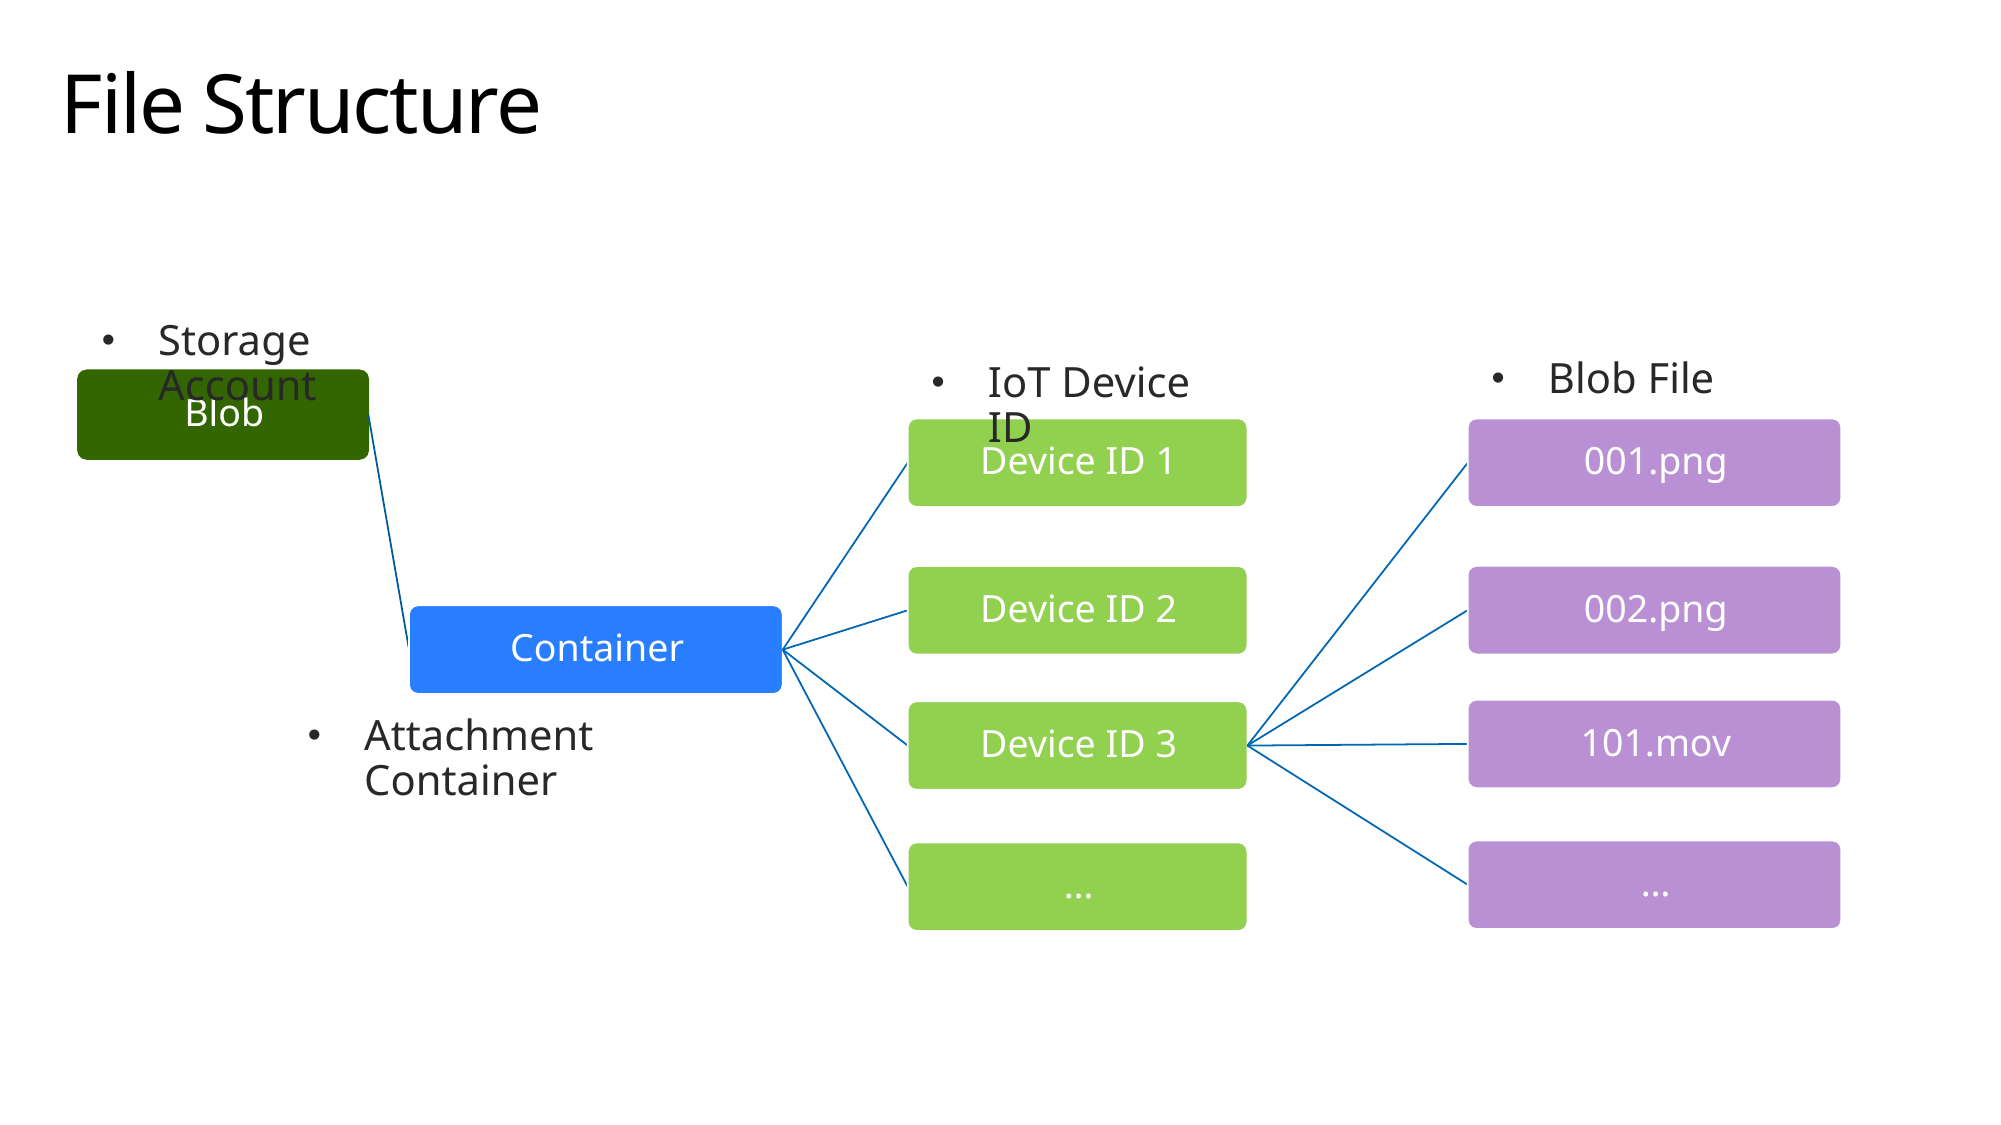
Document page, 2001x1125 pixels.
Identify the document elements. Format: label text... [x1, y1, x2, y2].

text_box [77, 201, 1905, 1091]
title File Structure [60, 47, 1948, 196]
